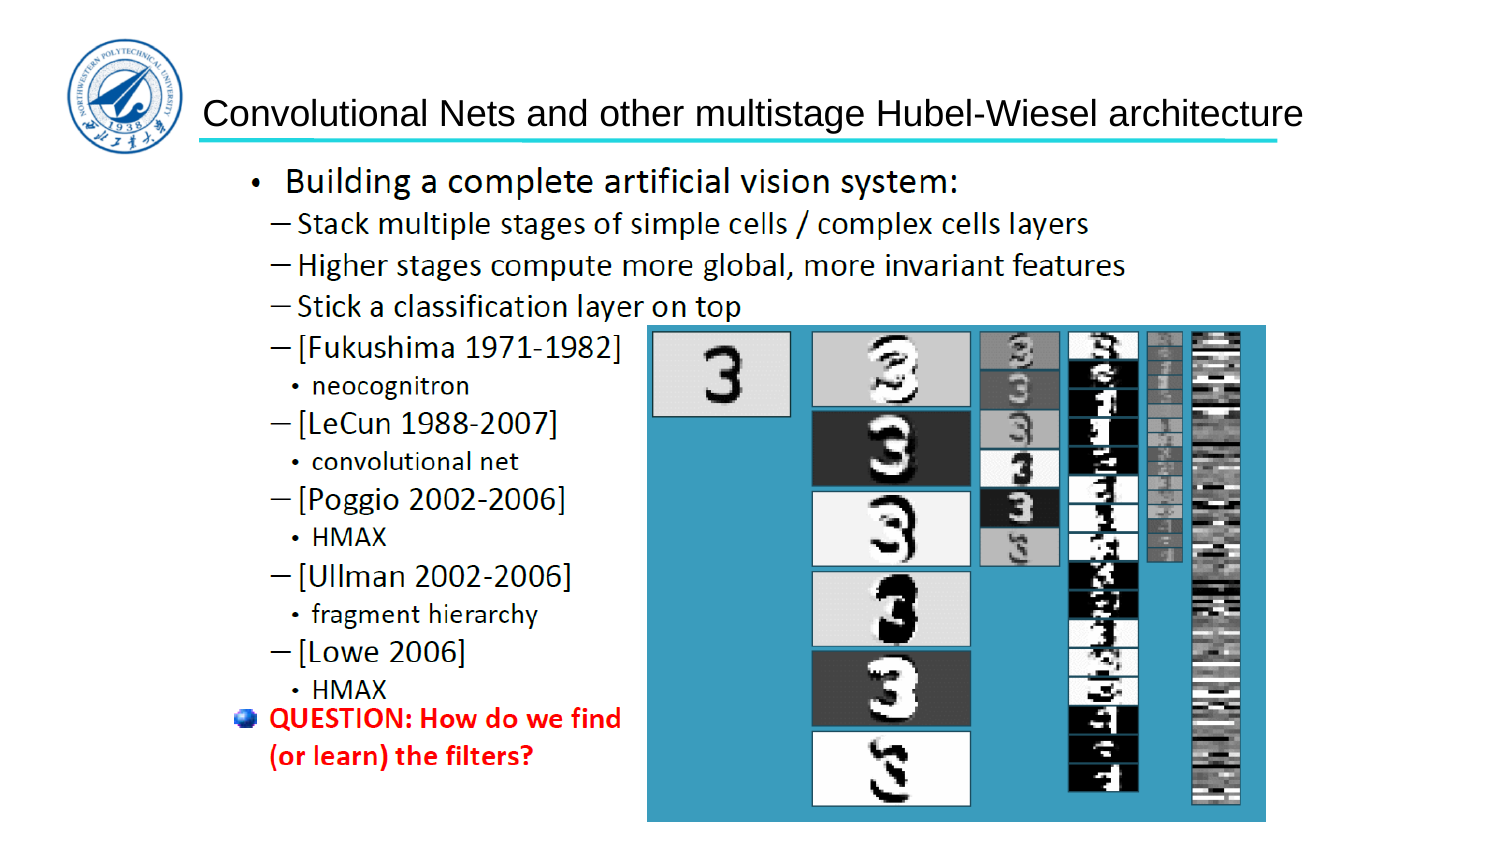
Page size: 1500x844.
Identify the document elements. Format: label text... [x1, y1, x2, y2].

text_box Convolutional Nets and other multistage Hubel-Wiesel architecture [192, 81, 1347, 142]
picture [58, 34, 188, 155]
picture [229, 158, 1269, 824]
